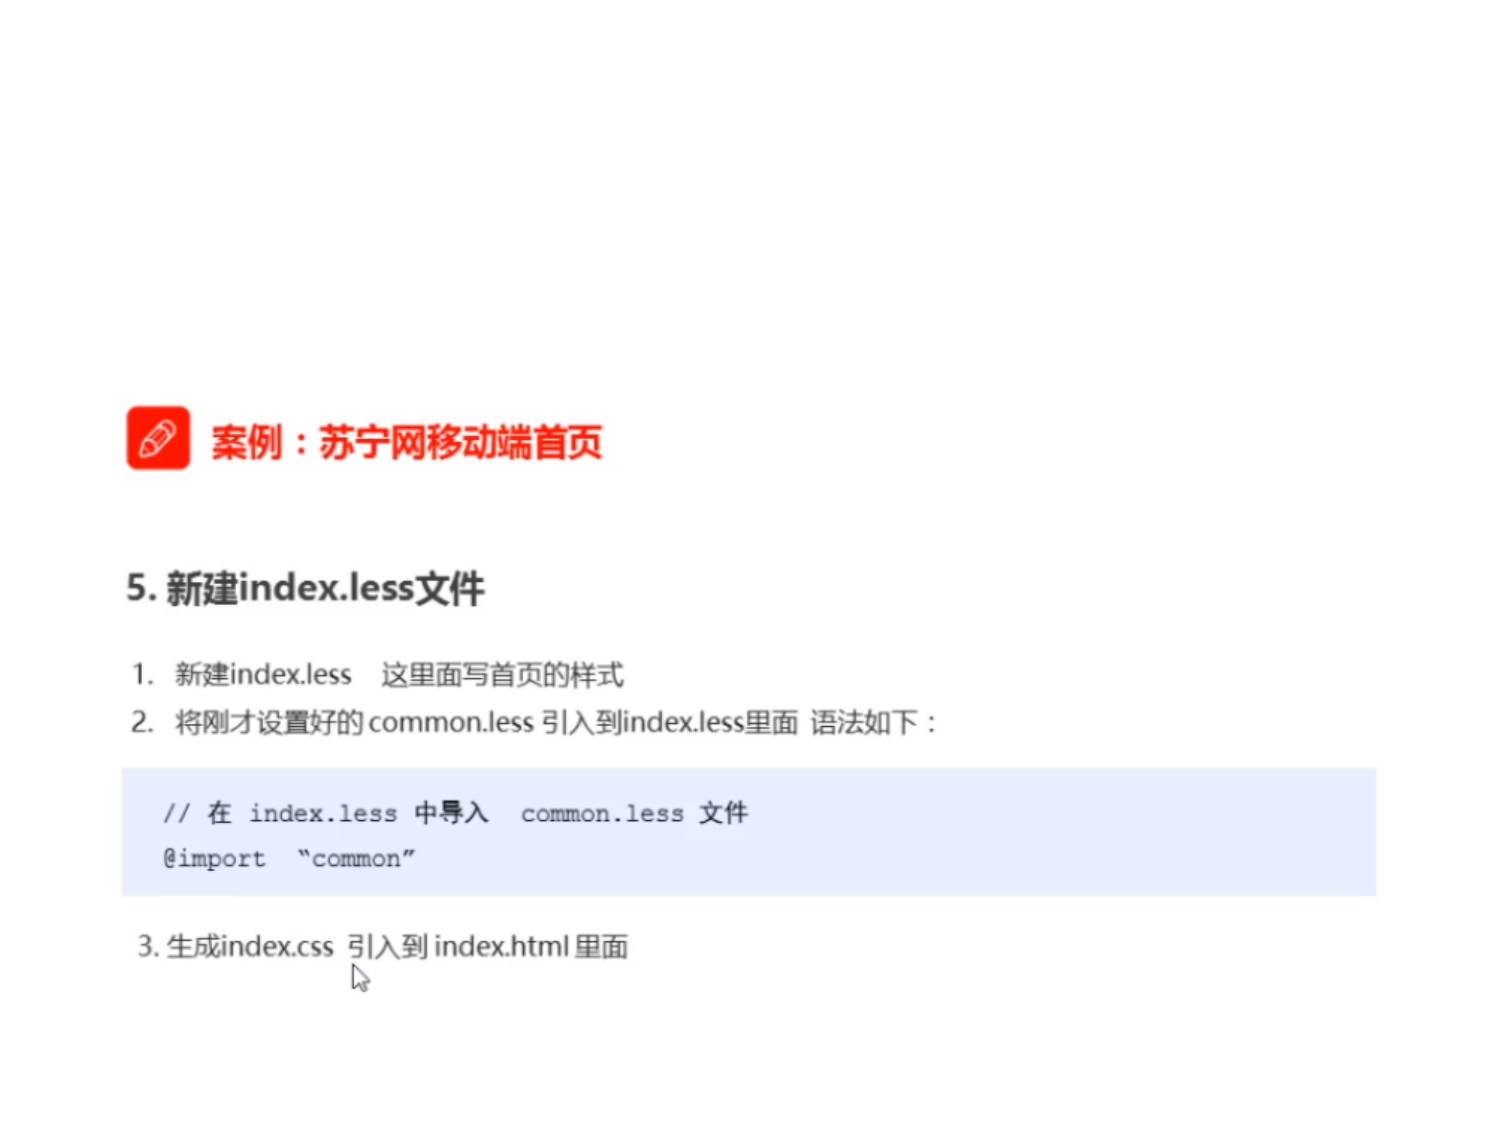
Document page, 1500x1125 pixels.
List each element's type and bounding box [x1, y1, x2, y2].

list [64, 349, 1382, 1019]
